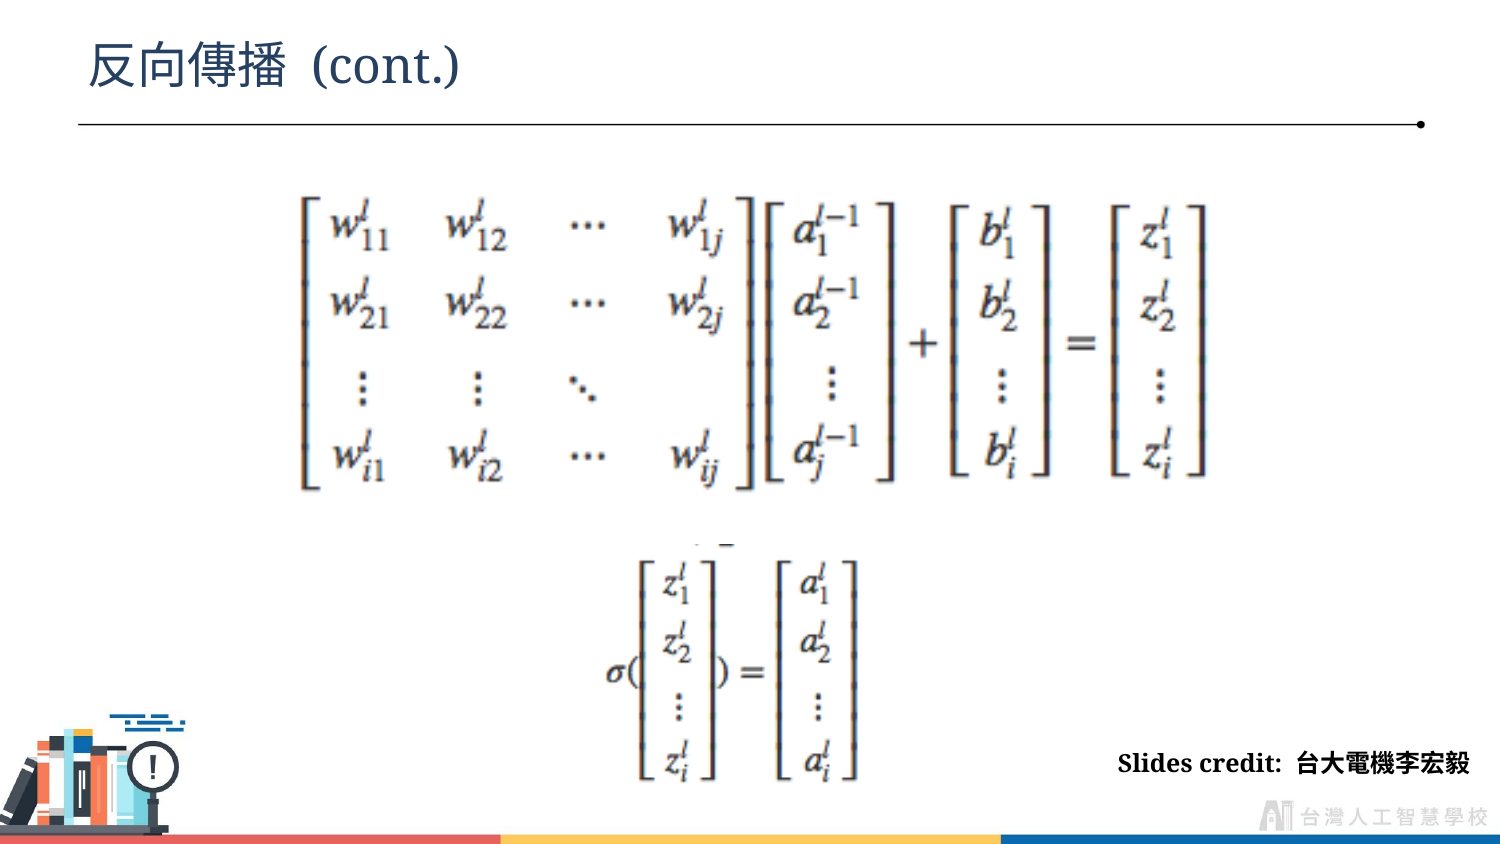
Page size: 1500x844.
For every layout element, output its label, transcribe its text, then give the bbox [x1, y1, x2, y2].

picture [0, 0, 1500, 844]
title 反向傳播 (cont.) [72, 18, 1409, 117]
text_box Slides credit: 台大電機李宏毅 [1103, 740, 1485, 785]
